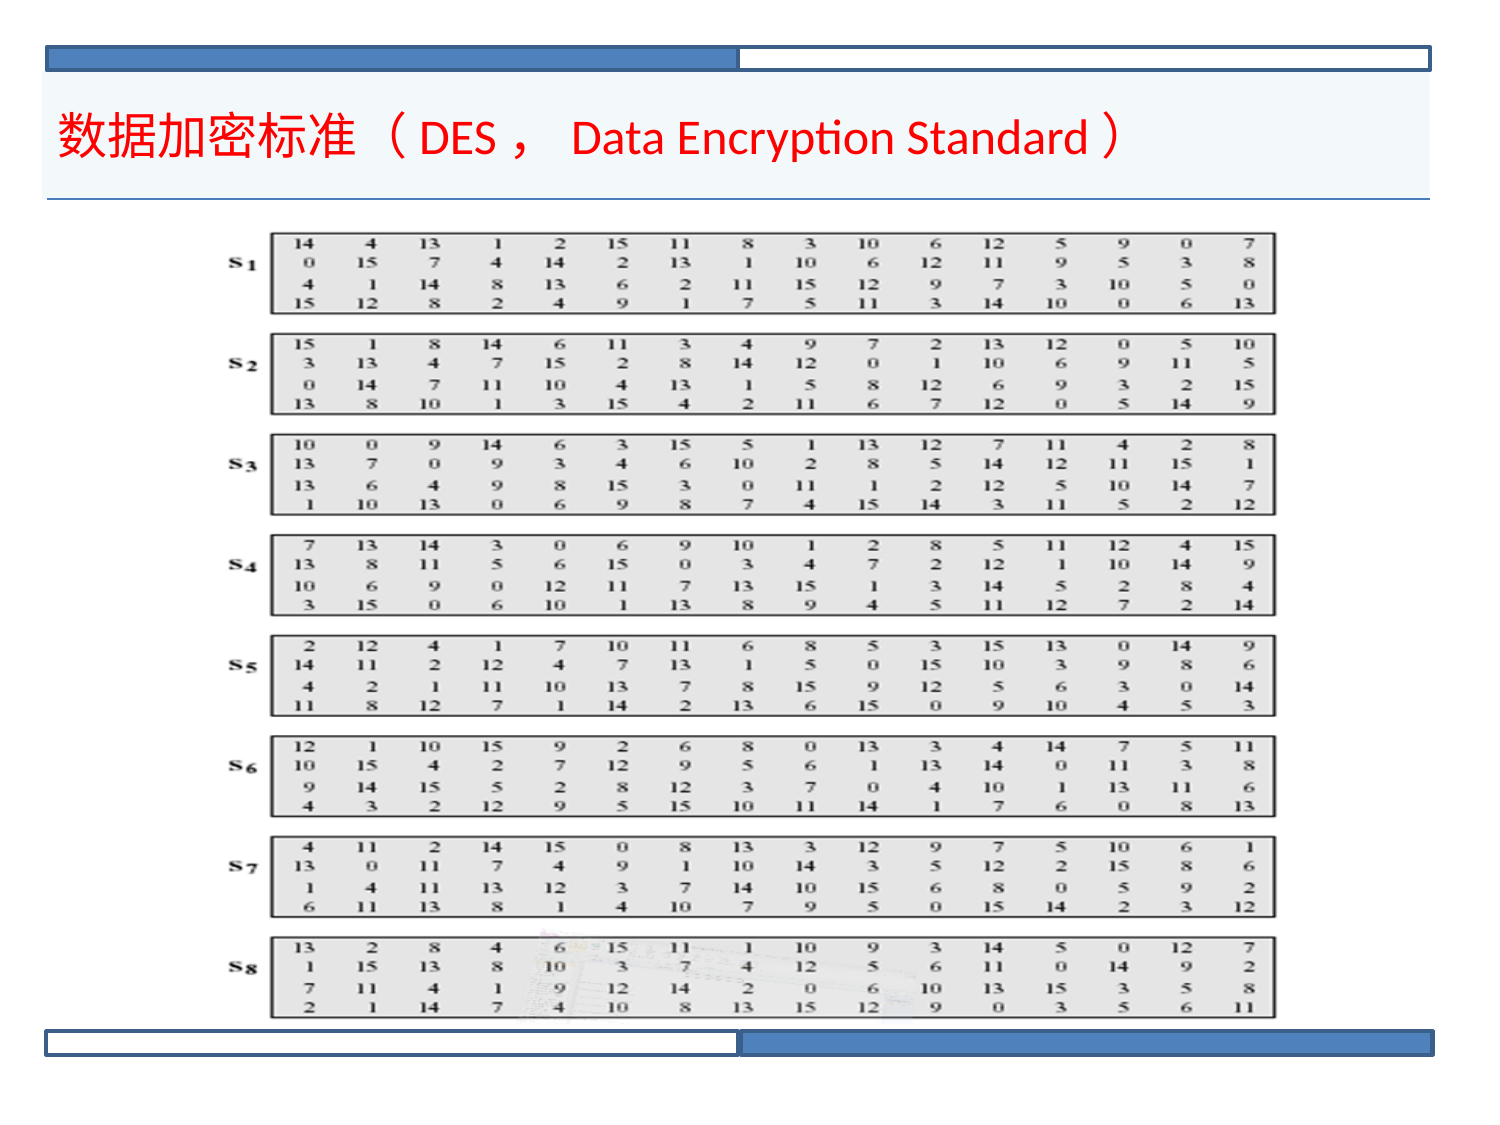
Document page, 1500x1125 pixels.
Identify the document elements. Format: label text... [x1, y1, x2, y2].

text_box [739, 1029, 1435, 1057]
text_box [44, 1029, 739, 1057]
text_box [45, 45, 736, 72]
picture [215, 219, 1285, 1024]
title 数据加密标准（DES，Data Encryption Standard） [42, 70, 1430, 200]
text_box [736, 45, 1432, 72]
